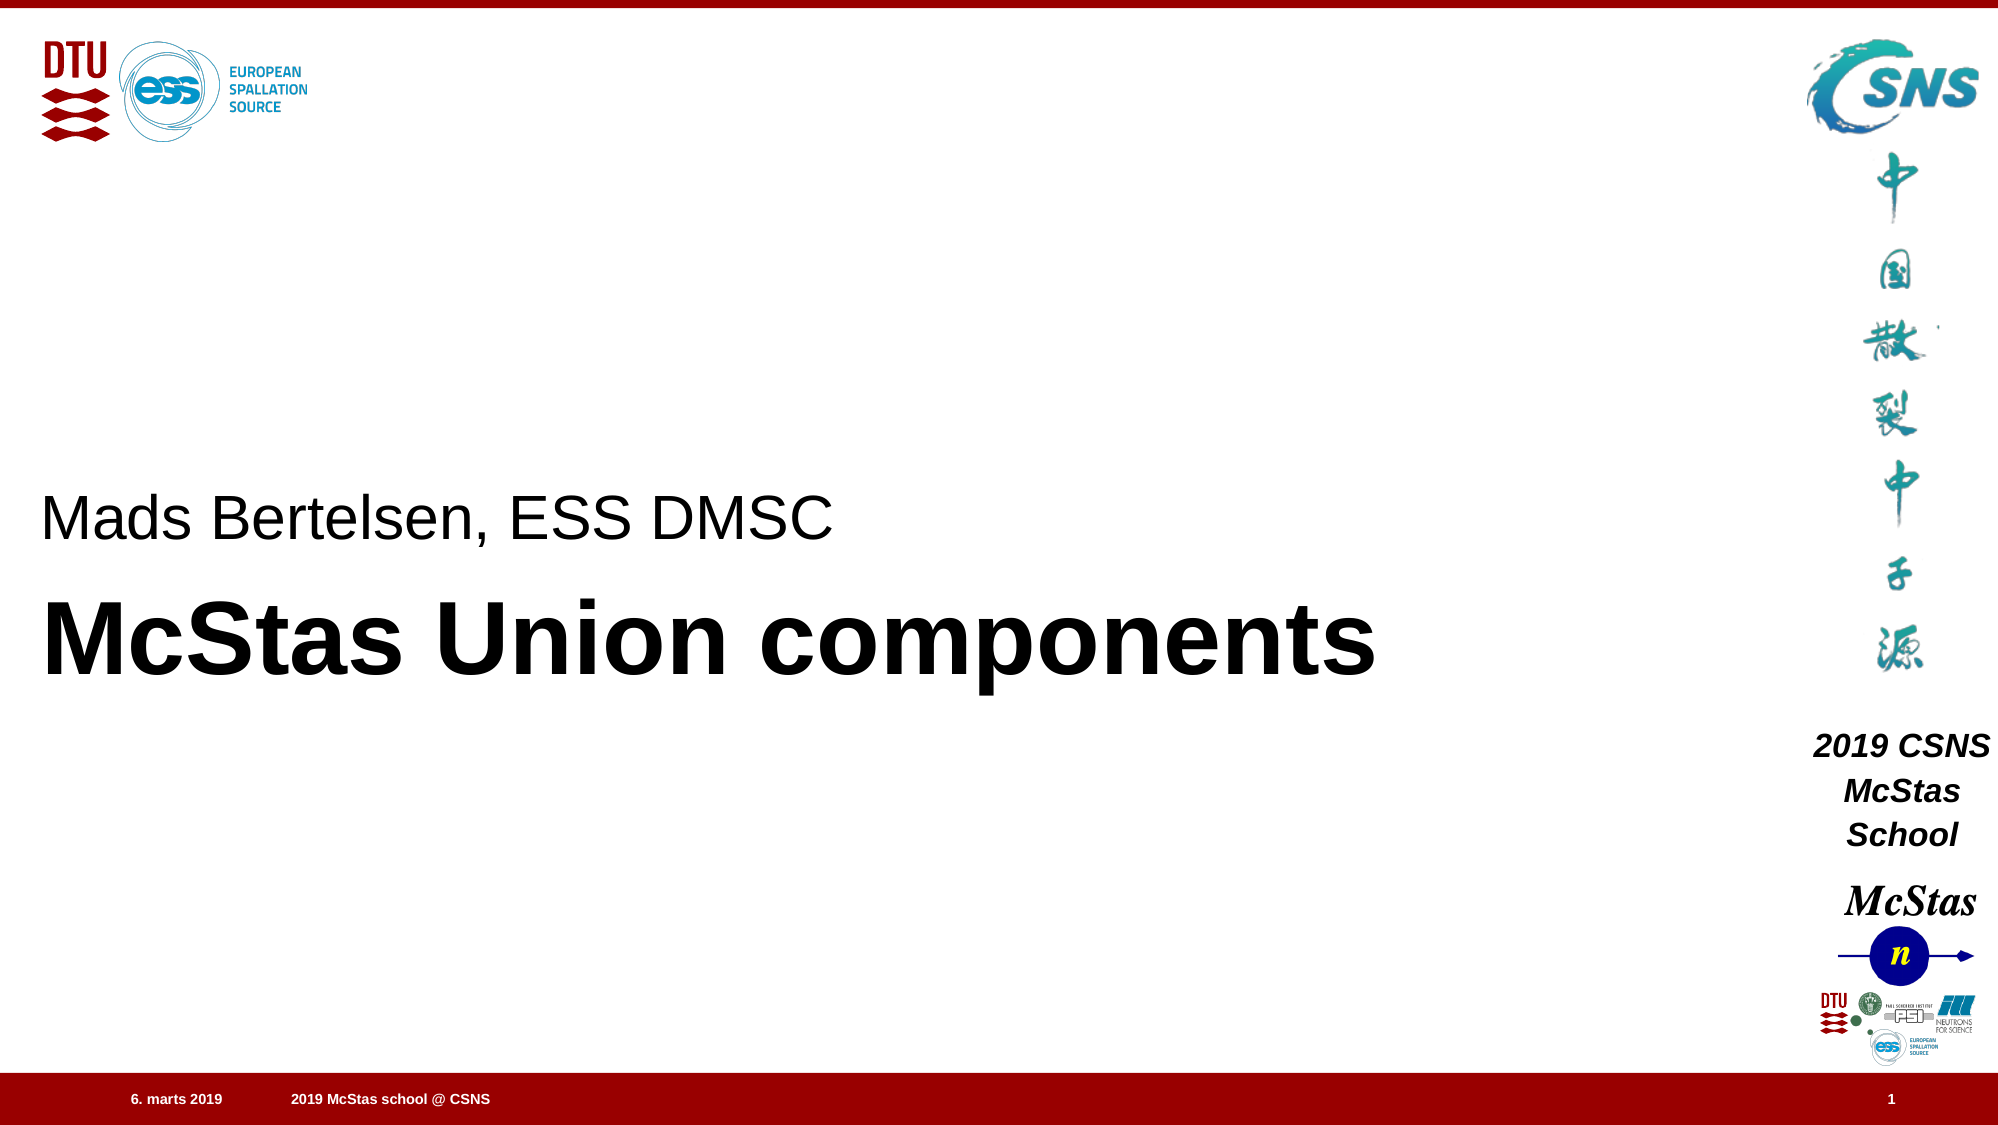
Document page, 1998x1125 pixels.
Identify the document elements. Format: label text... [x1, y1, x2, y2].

title McStas Union components [40, 581, 1820, 1027]
slide_number 1 [1886, 1088, 1909, 1110]
picture [1850, 992, 1976, 1066]
picture [1820, 884, 1994, 987]
list Mads Bertelsen, ESS DMSC [39, 279, 1820, 553]
picture [1807, 37, 1989, 699]
picture [1884, 1004, 1934, 1023]
picture [119, 41, 307, 142]
